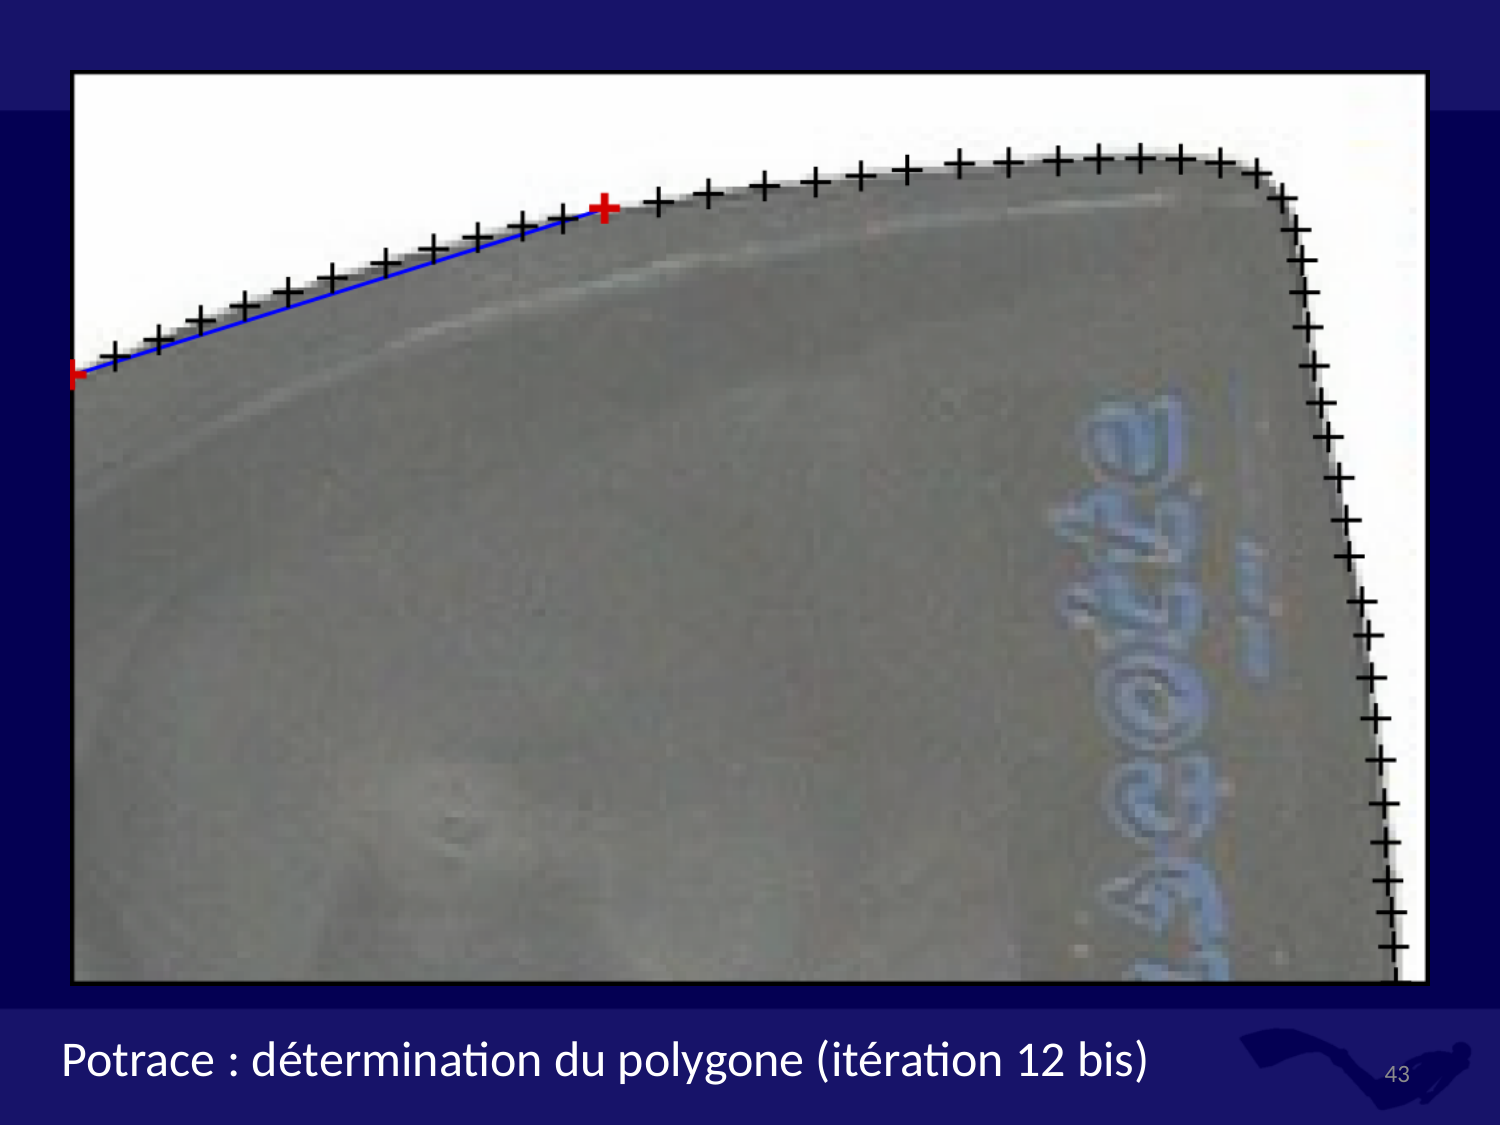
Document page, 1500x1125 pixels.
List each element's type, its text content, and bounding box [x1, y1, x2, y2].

slide_number 43 [1074, 1042, 1425, 1103]
picture [0, 0, 1500, 1125]
text_box Potrace : détermination du polygone (itération 12 bis) [46, 1019, 1254, 1095]
